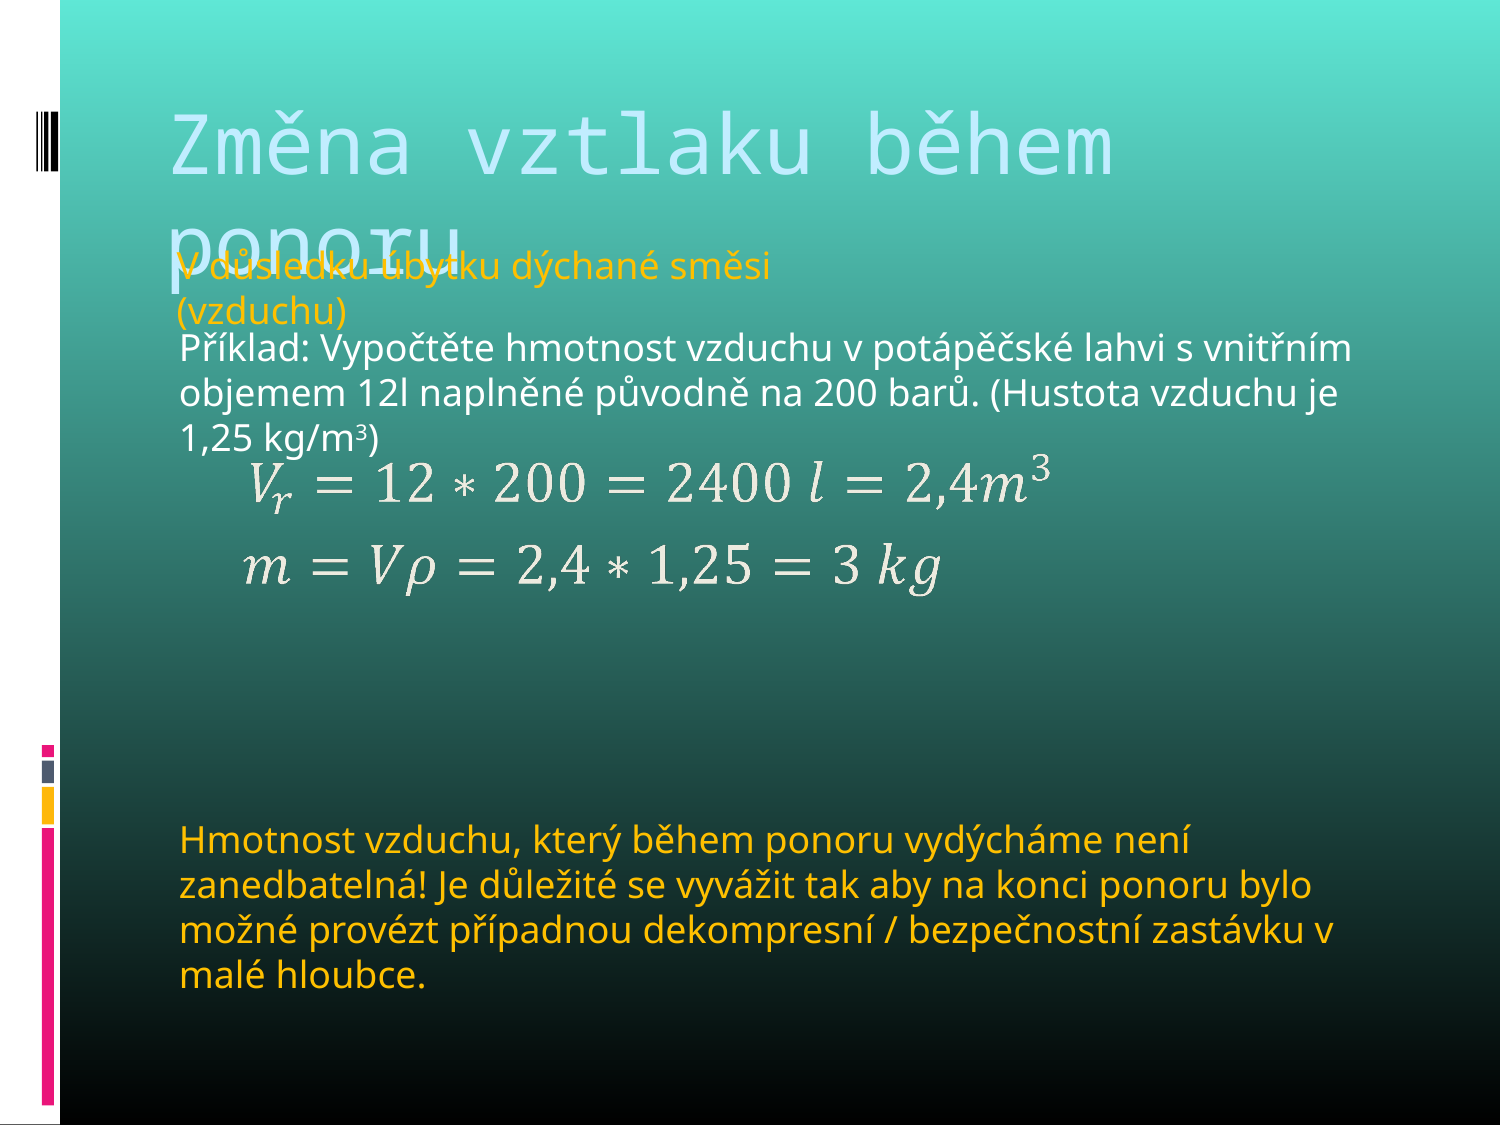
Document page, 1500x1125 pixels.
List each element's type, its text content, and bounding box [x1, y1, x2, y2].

text_box V důsledku úbytku dýchané směsi (vzduchu) [161, 234, 879, 340]
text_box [178, 445, 1126, 546]
title Změna vztlaku během ponoru [150, 83, 1425, 234]
text_box Příklad: Vypočtěte hmotnost vzduchu v potápěčské lahvi s vnitřním objemem 12l naplněné původně na 200 barů. (Hustota vzduchu je 1,25 kg/m3) [164, 316, 1410, 467]
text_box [120, 527, 1067, 629]
text_box Hmotnost vzduchu, který během ponoru vydýcháme není zanedbatelná! Je důležité se vyvážit tak aby na konci ponoru bylo možné provézt případnou dekompresní / bezpečnostní zastávku v malé hloubce. [164, 808, 1407, 1004]
